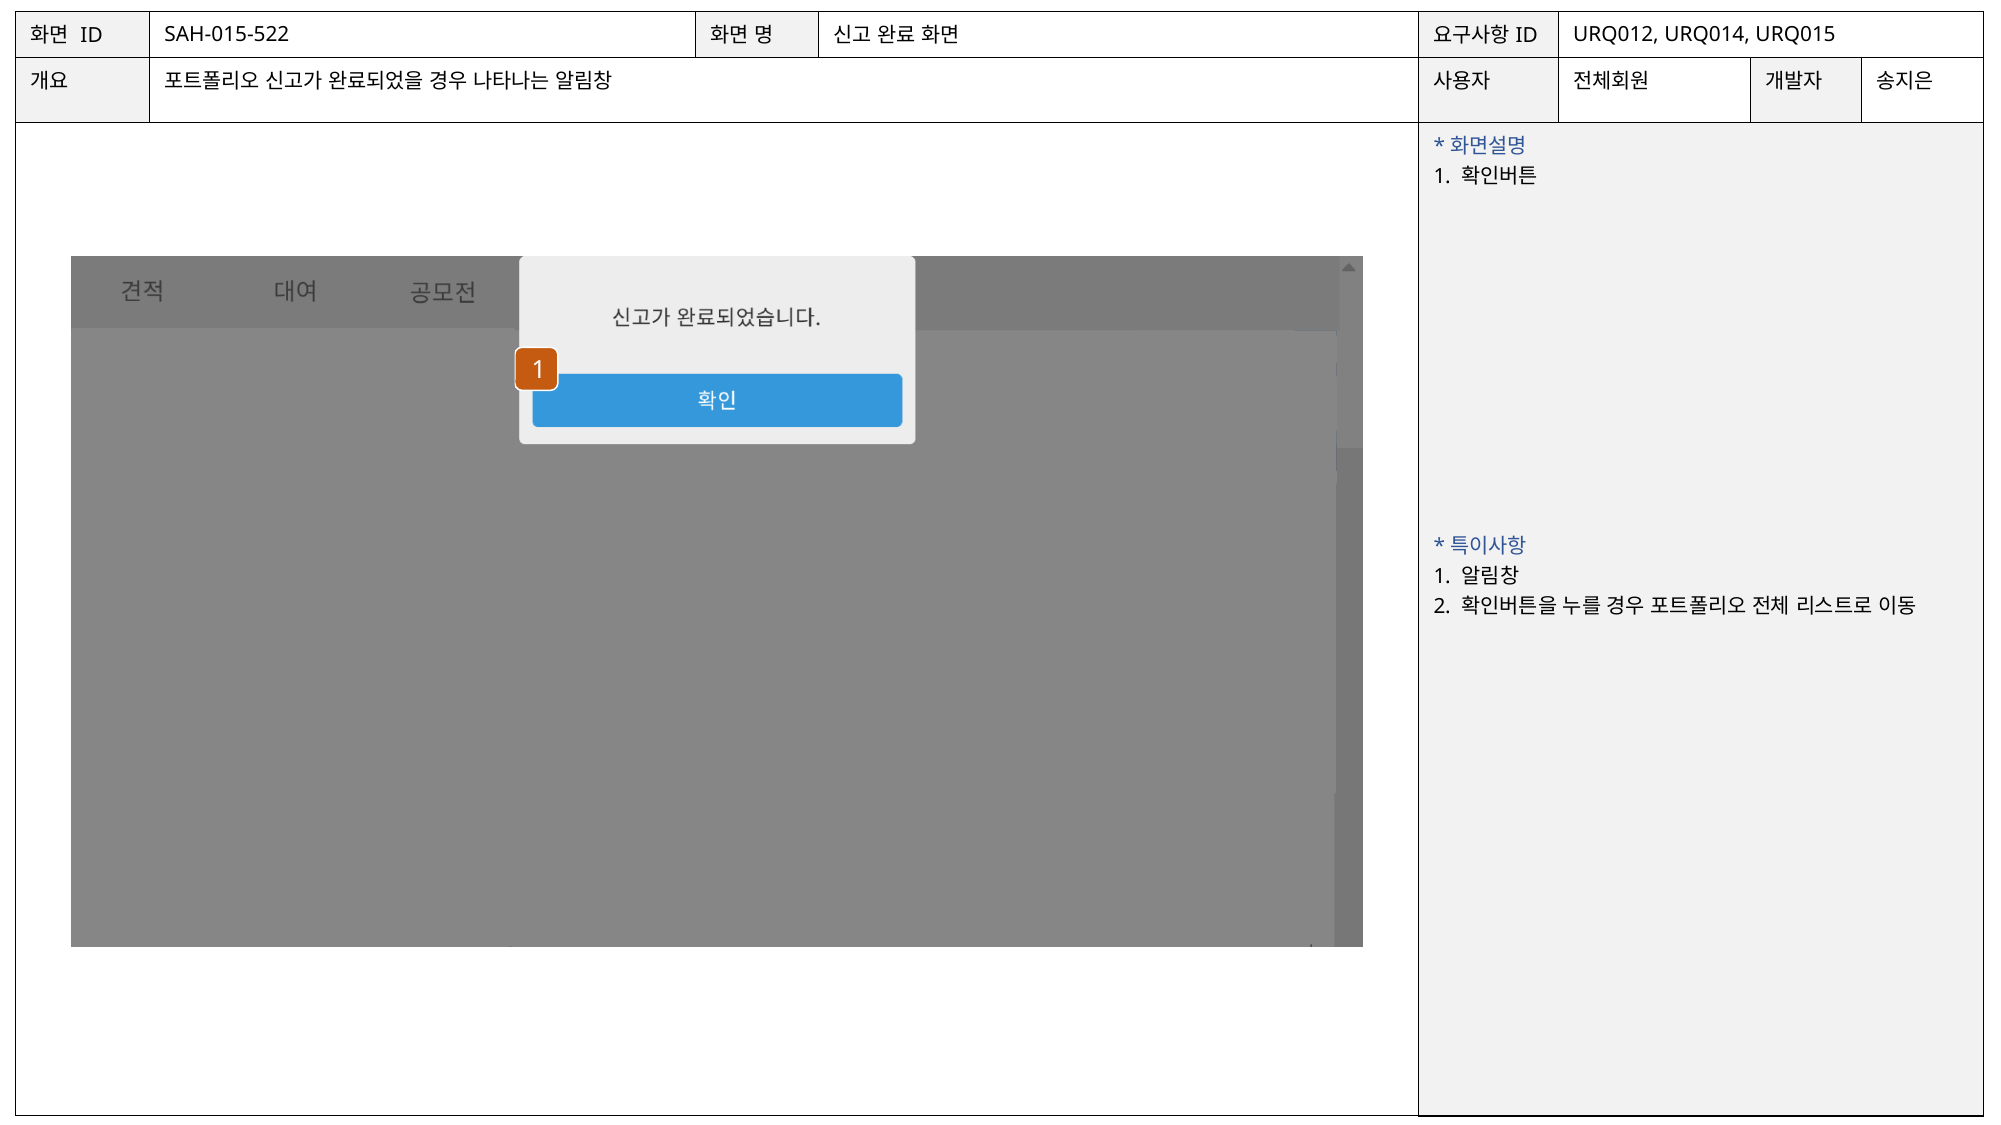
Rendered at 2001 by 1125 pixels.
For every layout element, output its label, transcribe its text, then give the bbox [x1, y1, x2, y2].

table_cell [16, 123, 1418, 1115]
table_header 신고 완료 화면 [819, 12, 1418, 57]
table_cell 개발자 [1751, 58, 1861, 122]
table_cell 전체회원 [1559, 58, 1750, 122]
table_header 화면 명 [696, 12, 818, 57]
table_cell 송지은 [1862, 58, 1983, 122]
table_header URQ012, URQ014, URQ015 [1559, 12, 1983, 57]
table_cell *화면설명 1. 확인버튼 *특이사항 1. 알림창 2. 확인버튼을 누를 경우 포트폴리오 전체 리스트로 이동 [1419, 123, 1983, 1115]
table_header 요구사항ID [1419, 12, 1558, 57]
table_cell 사용자 [1419, 58, 1558, 122]
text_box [71, 327, 1336, 947]
table_cell 포트폴리오 신고가 완료되었을 경우 나타나는 알림창 [150, 58, 1418, 122]
table_header 화면 ID [16, 12, 149, 57]
table_header SAH-015-522 [150, 12, 695, 57]
table_cell 개요 [16, 58, 149, 122]
picture [71, 256, 1363, 947]
